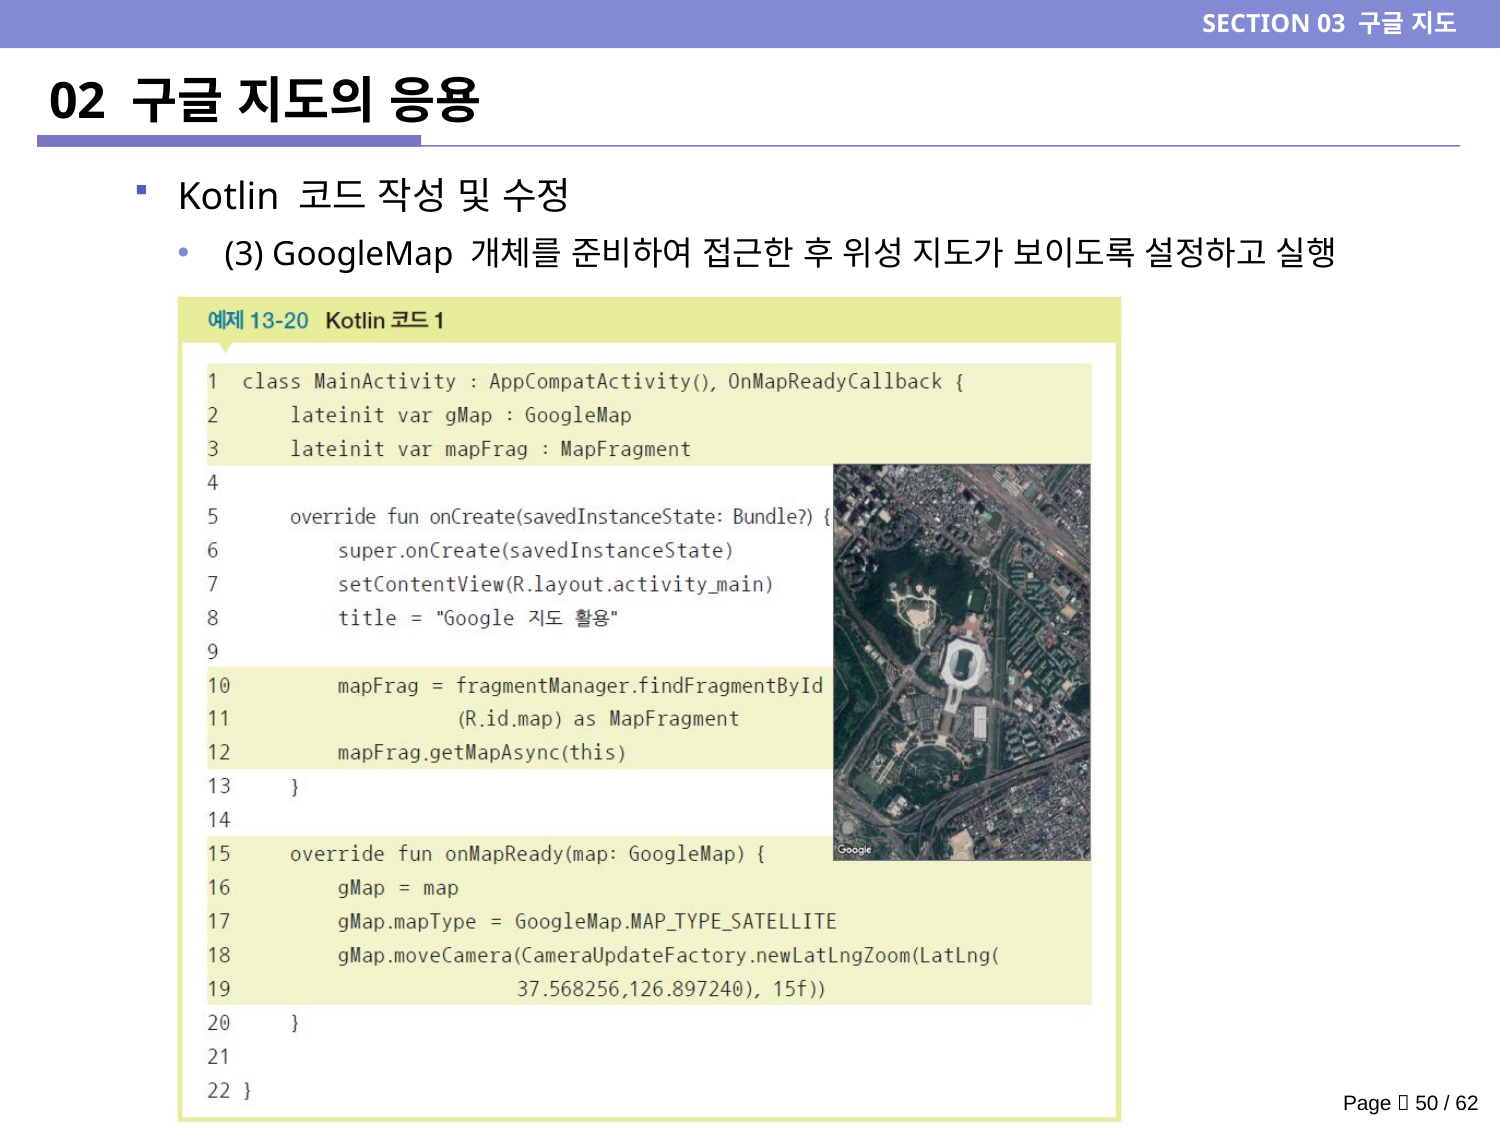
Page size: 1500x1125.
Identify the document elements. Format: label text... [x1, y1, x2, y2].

picture [168, 286, 1129, 1125]
title 02 구글 지도의 응용 [48, 67, 1448, 132]
text_box SECTION 03 구글 지도 [1187, 0, 1500, 45]
list Kotlin 코드 작성 및 수정 (3) GoogleMap 개체를 준비하여 접근한 후 위성 지도가 보이도록 설정하고 실행 [104, 171, 1468, 880]
